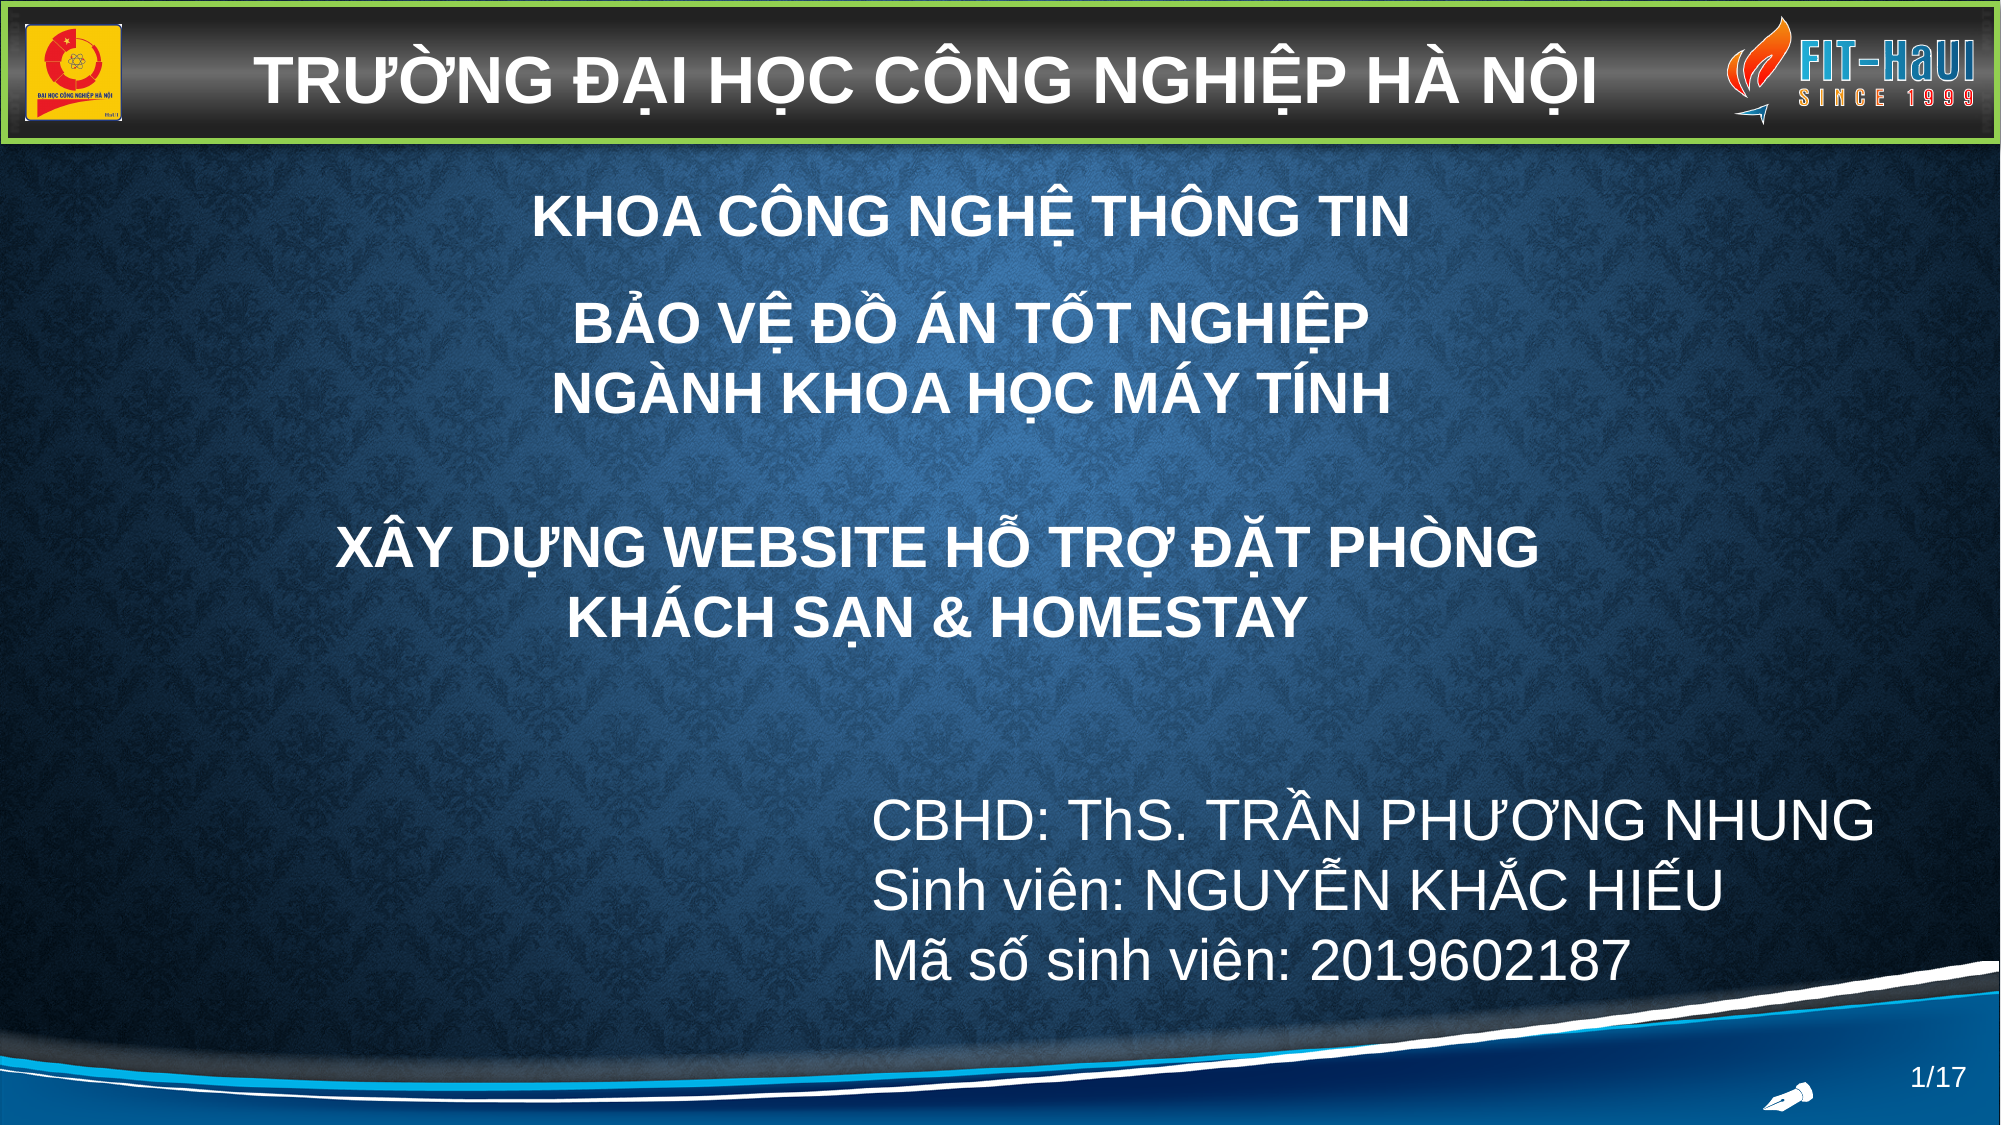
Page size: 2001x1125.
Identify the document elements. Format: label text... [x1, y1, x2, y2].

slide_number 1/17 [1858, 1046, 1983, 1106]
text_box TRƯỜNG ĐẠI HỌC CÔNG NGHIỆP HÀ NỘI [238, 29, 1749, 124]
text_box CBHD: ThS. TRẦN PHƯƠNG NHUNG Sinh viên: NGUYỄN KHẮC HIẾU Mã số sinh viên: 2019602187 [855, 774, 1911, 1000]
picture [0, 0, 2001, 1125]
text_box XÂY DỰNG WEBSITE HỖ TRỢ ĐẶT PHÒNG KHÁCH SẠN & HOMESTAY [213, 501, 1663, 657]
text_box KHOA CÔNG NGHỆ THÔNG TIN [238, 171, 1705, 256]
text_box BẢO VỆ ĐỒ ÁN TỐT NGHIỆP NGÀNH KHOA HỌC MÁY TÍNH [94, 277, 1850, 433]
